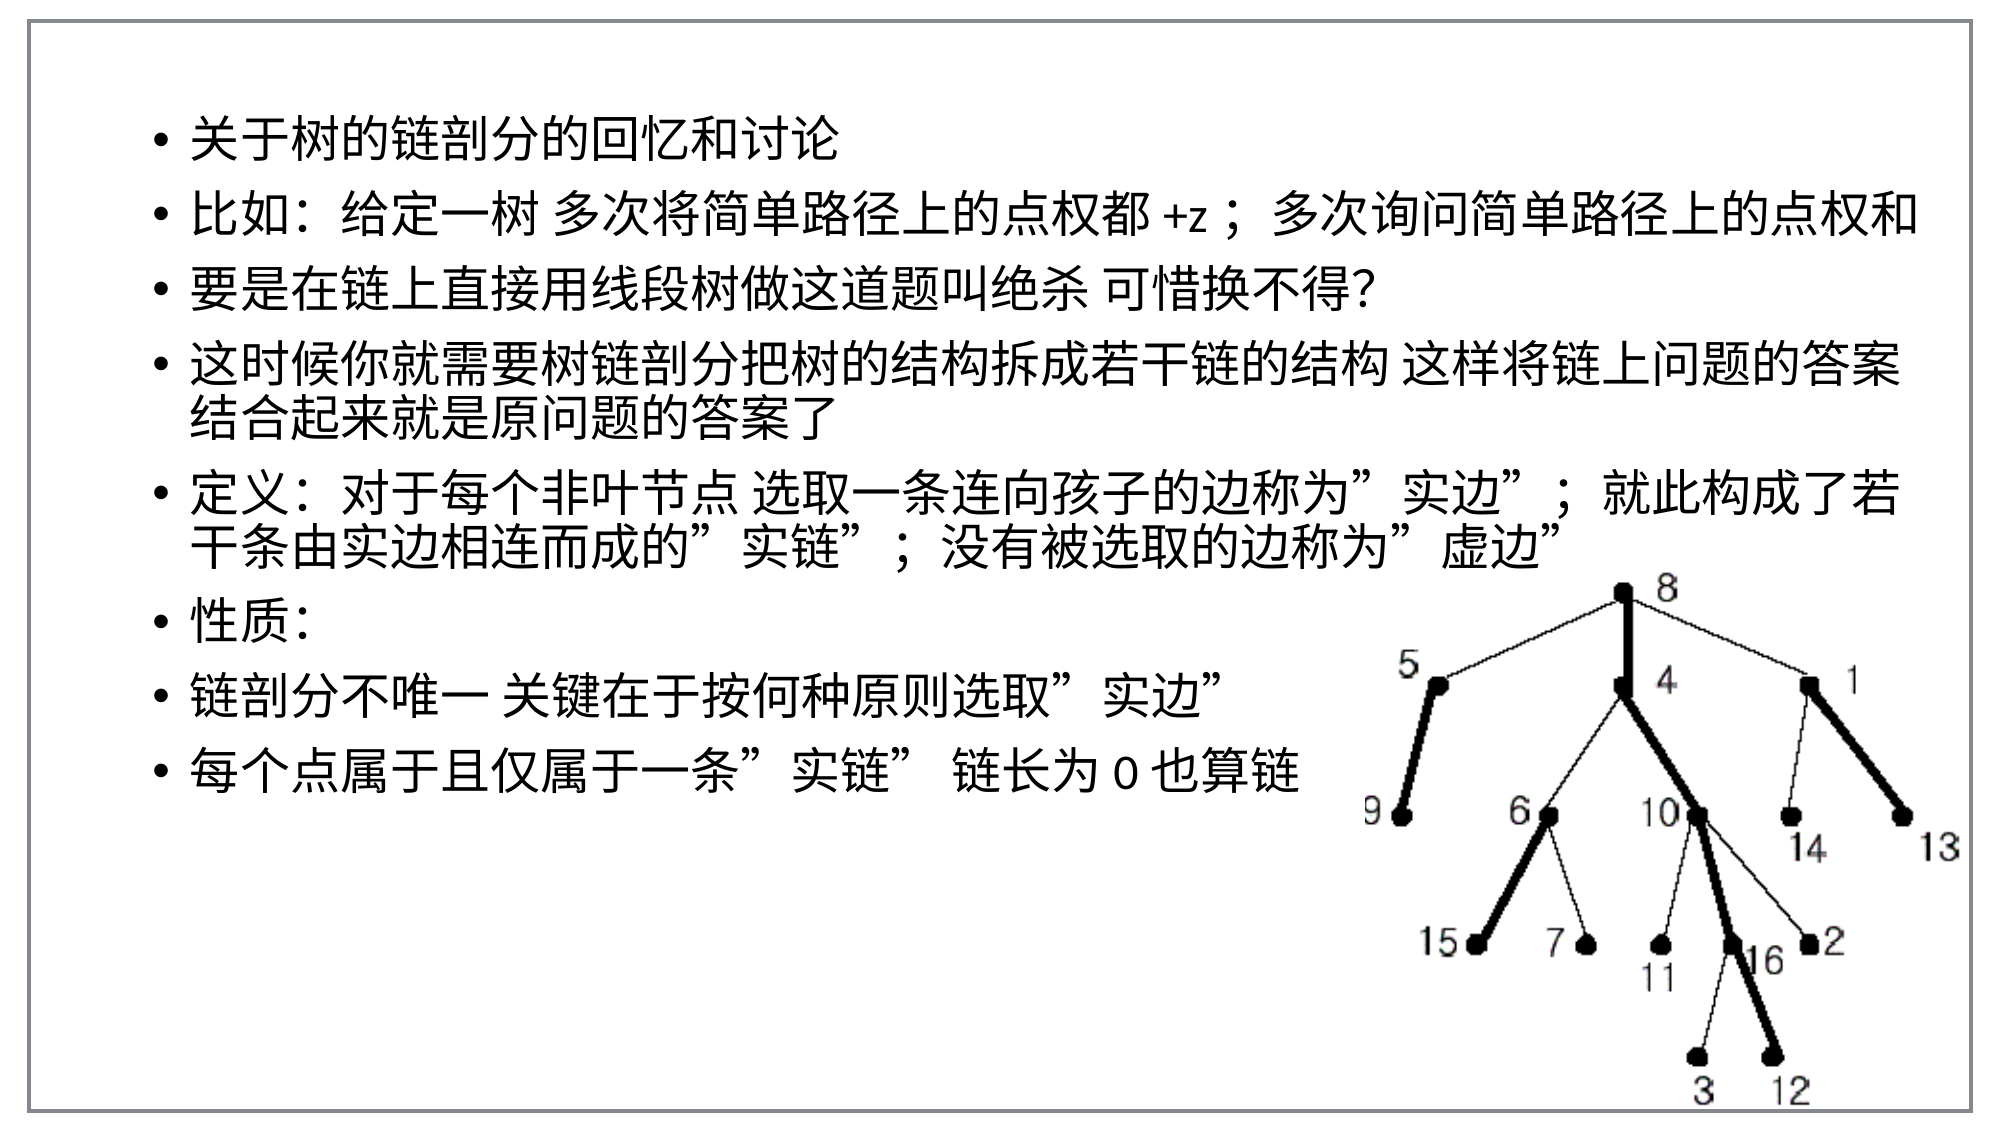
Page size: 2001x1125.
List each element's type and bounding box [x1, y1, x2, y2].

text_box [29, 20, 1971, 1111]
picture [1365, 558, 1971, 1111]
